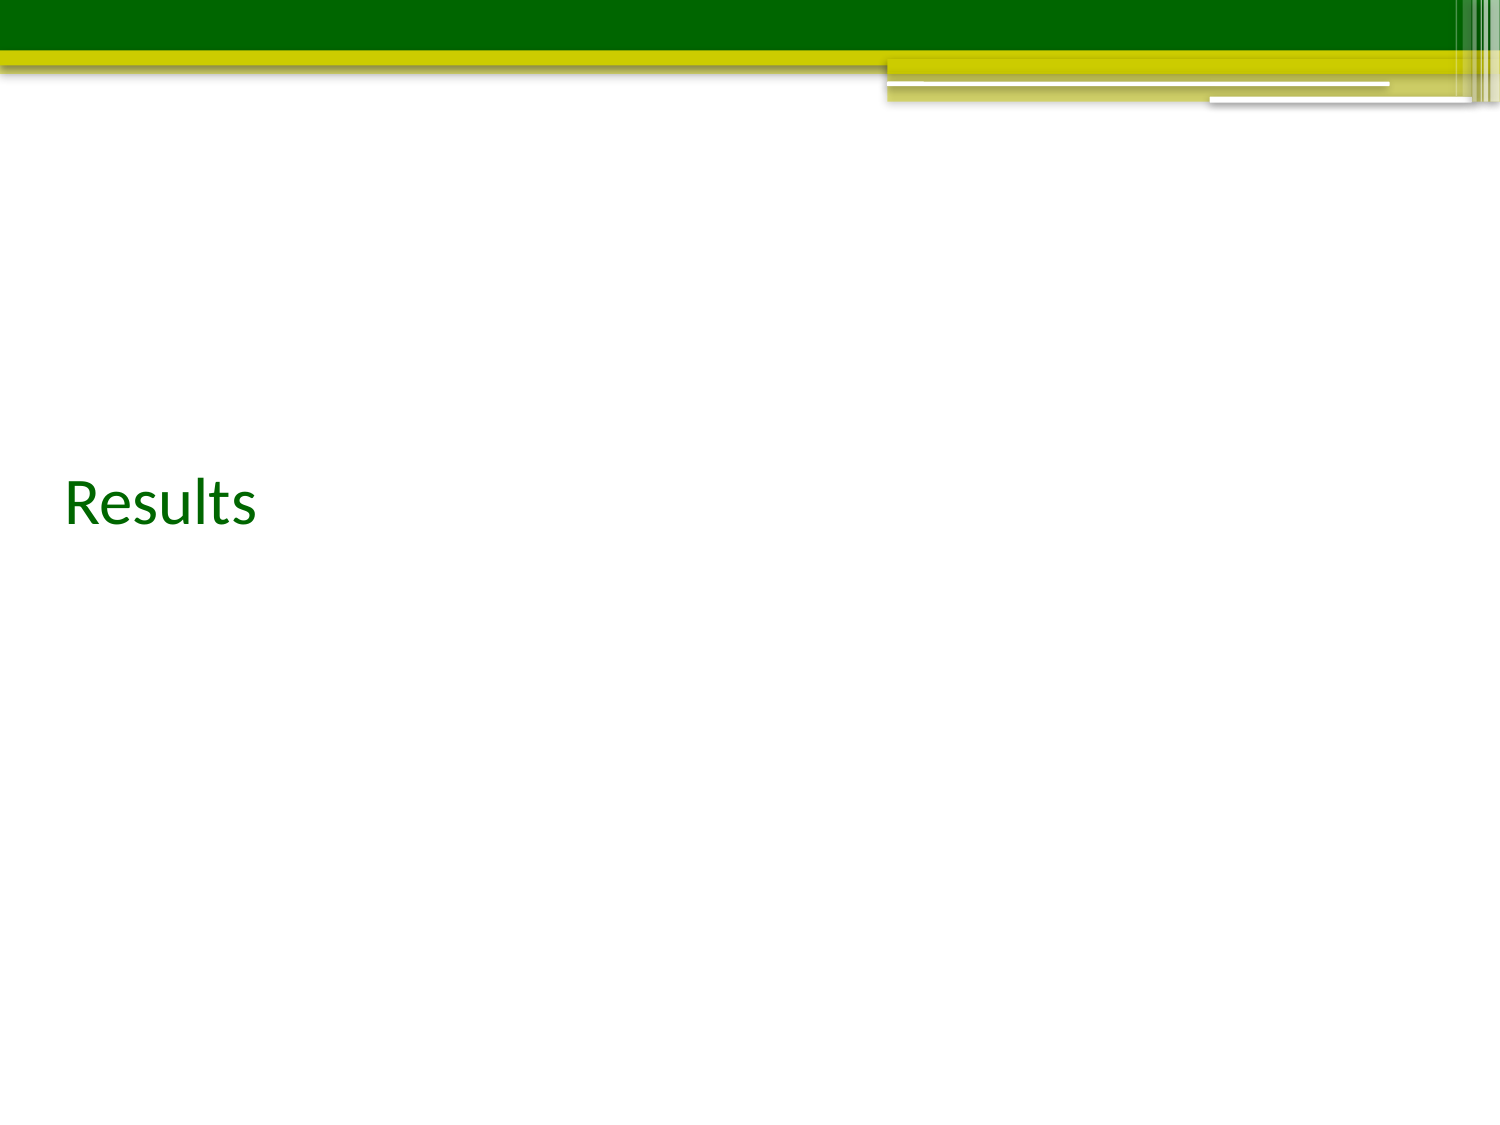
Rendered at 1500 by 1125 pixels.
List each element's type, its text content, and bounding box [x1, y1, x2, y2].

title Results [50, 450, 1400, 625]
